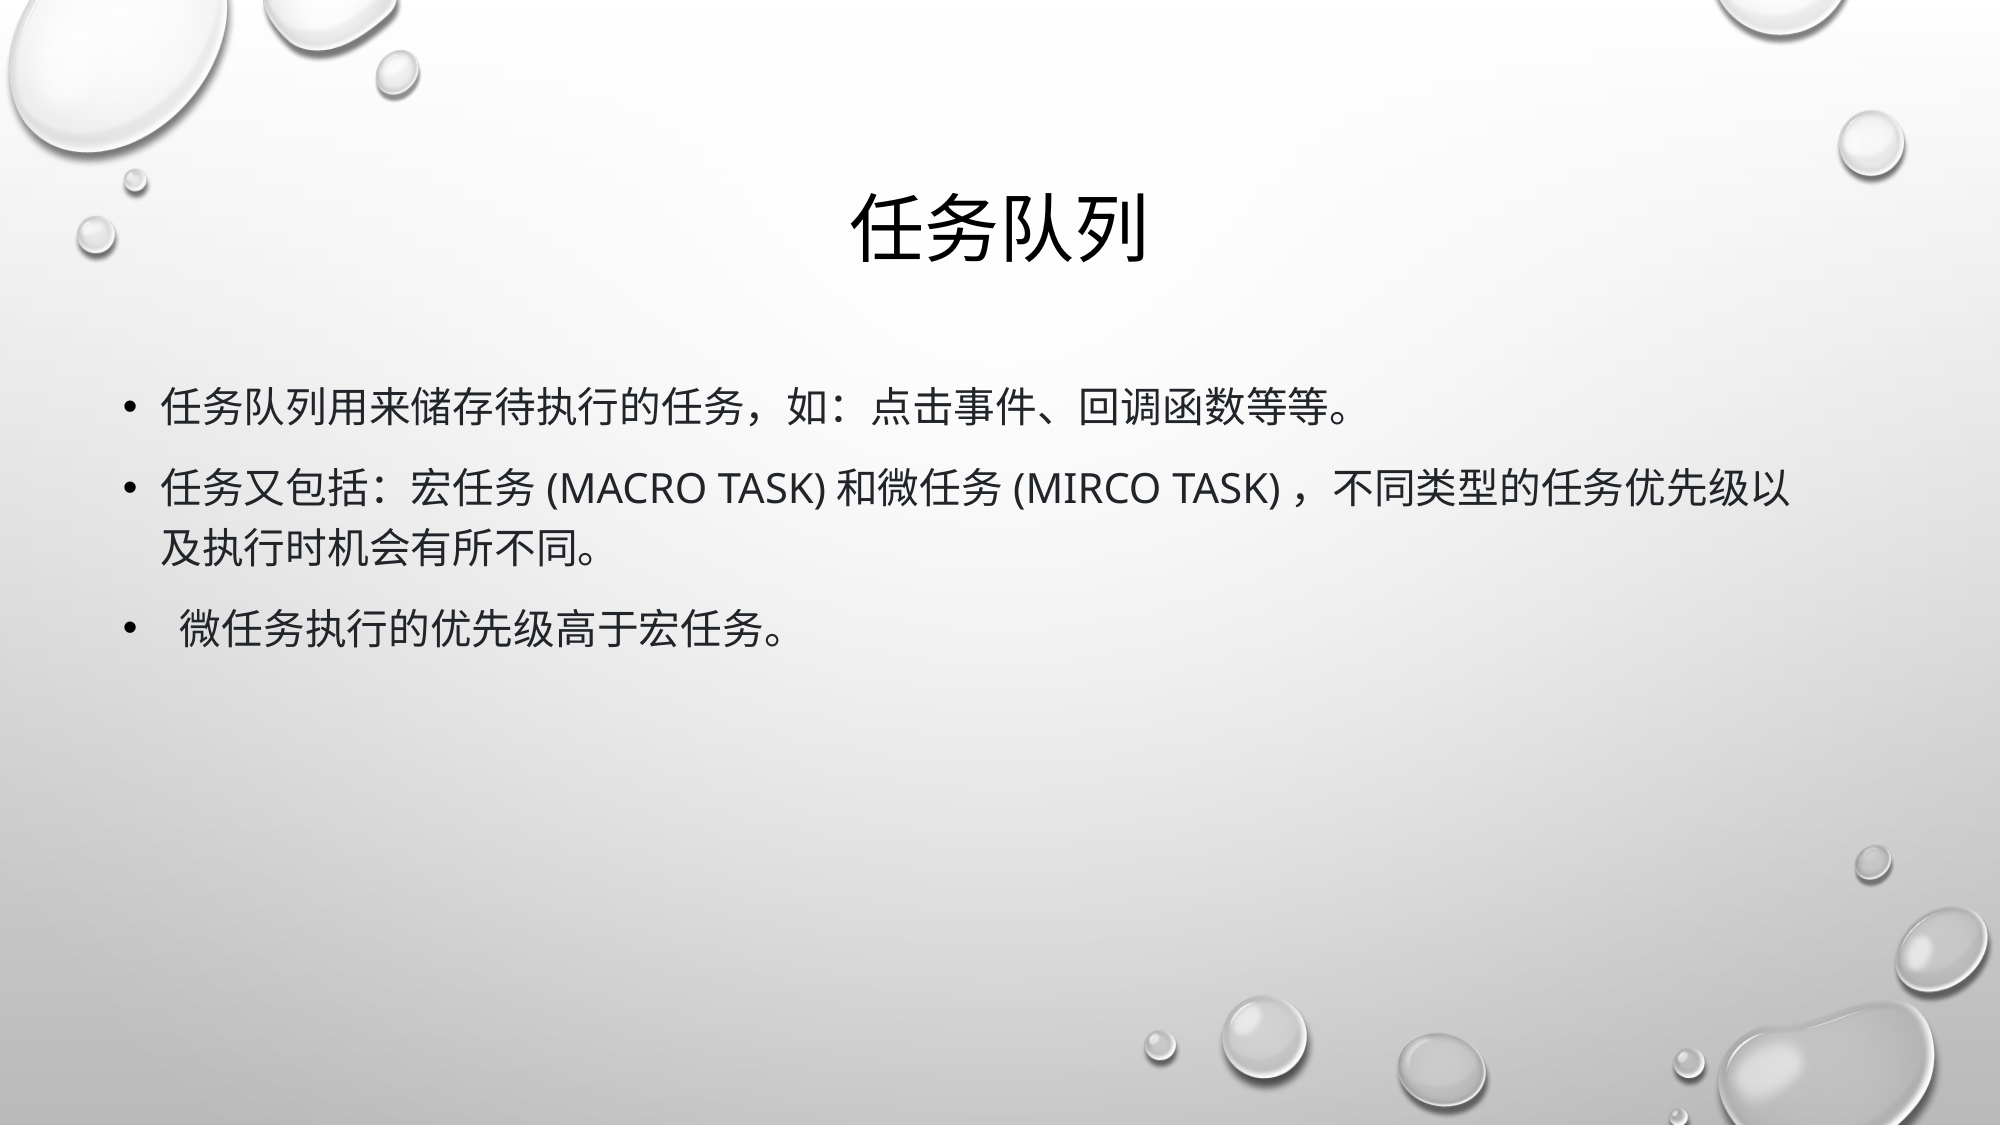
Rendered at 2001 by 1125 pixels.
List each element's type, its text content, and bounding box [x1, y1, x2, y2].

title 任务队列 [149, 101, 1851, 364]
list 任务队列用来储存待执行的任务，如：点击事件、回调函数等等。 任务又包括：宏任务(Macro Task)和微任务(Mirco Task)，不同类型的任务优先级以及执行时机会有所不同。 微任务执行的优先级高于宏任务。 [108, 363, 1809, 975]
picture [0, 0, 2000, 1125]
